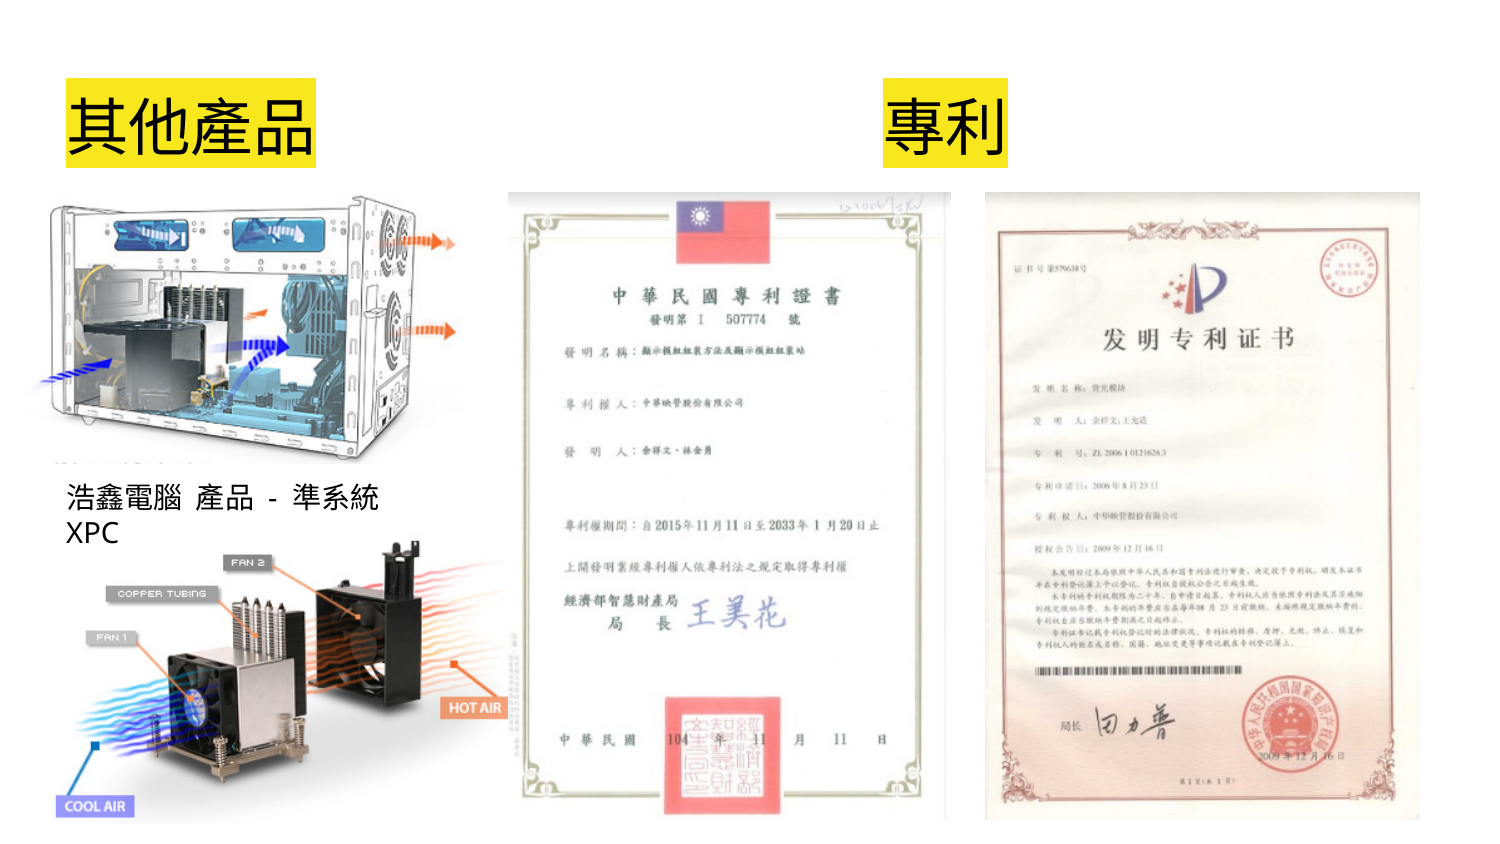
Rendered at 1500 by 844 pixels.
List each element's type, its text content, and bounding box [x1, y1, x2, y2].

text_box 浩鑫電腦 產品 - 準系統 XPC [51, 474, 461, 524]
picture [24, 191, 465, 465]
title 其他產品 [51, 72, 519, 167]
title 專利 [868, 72, 1044, 167]
picture [985, 192, 1420, 820]
picture [50, 192, 951, 825]
